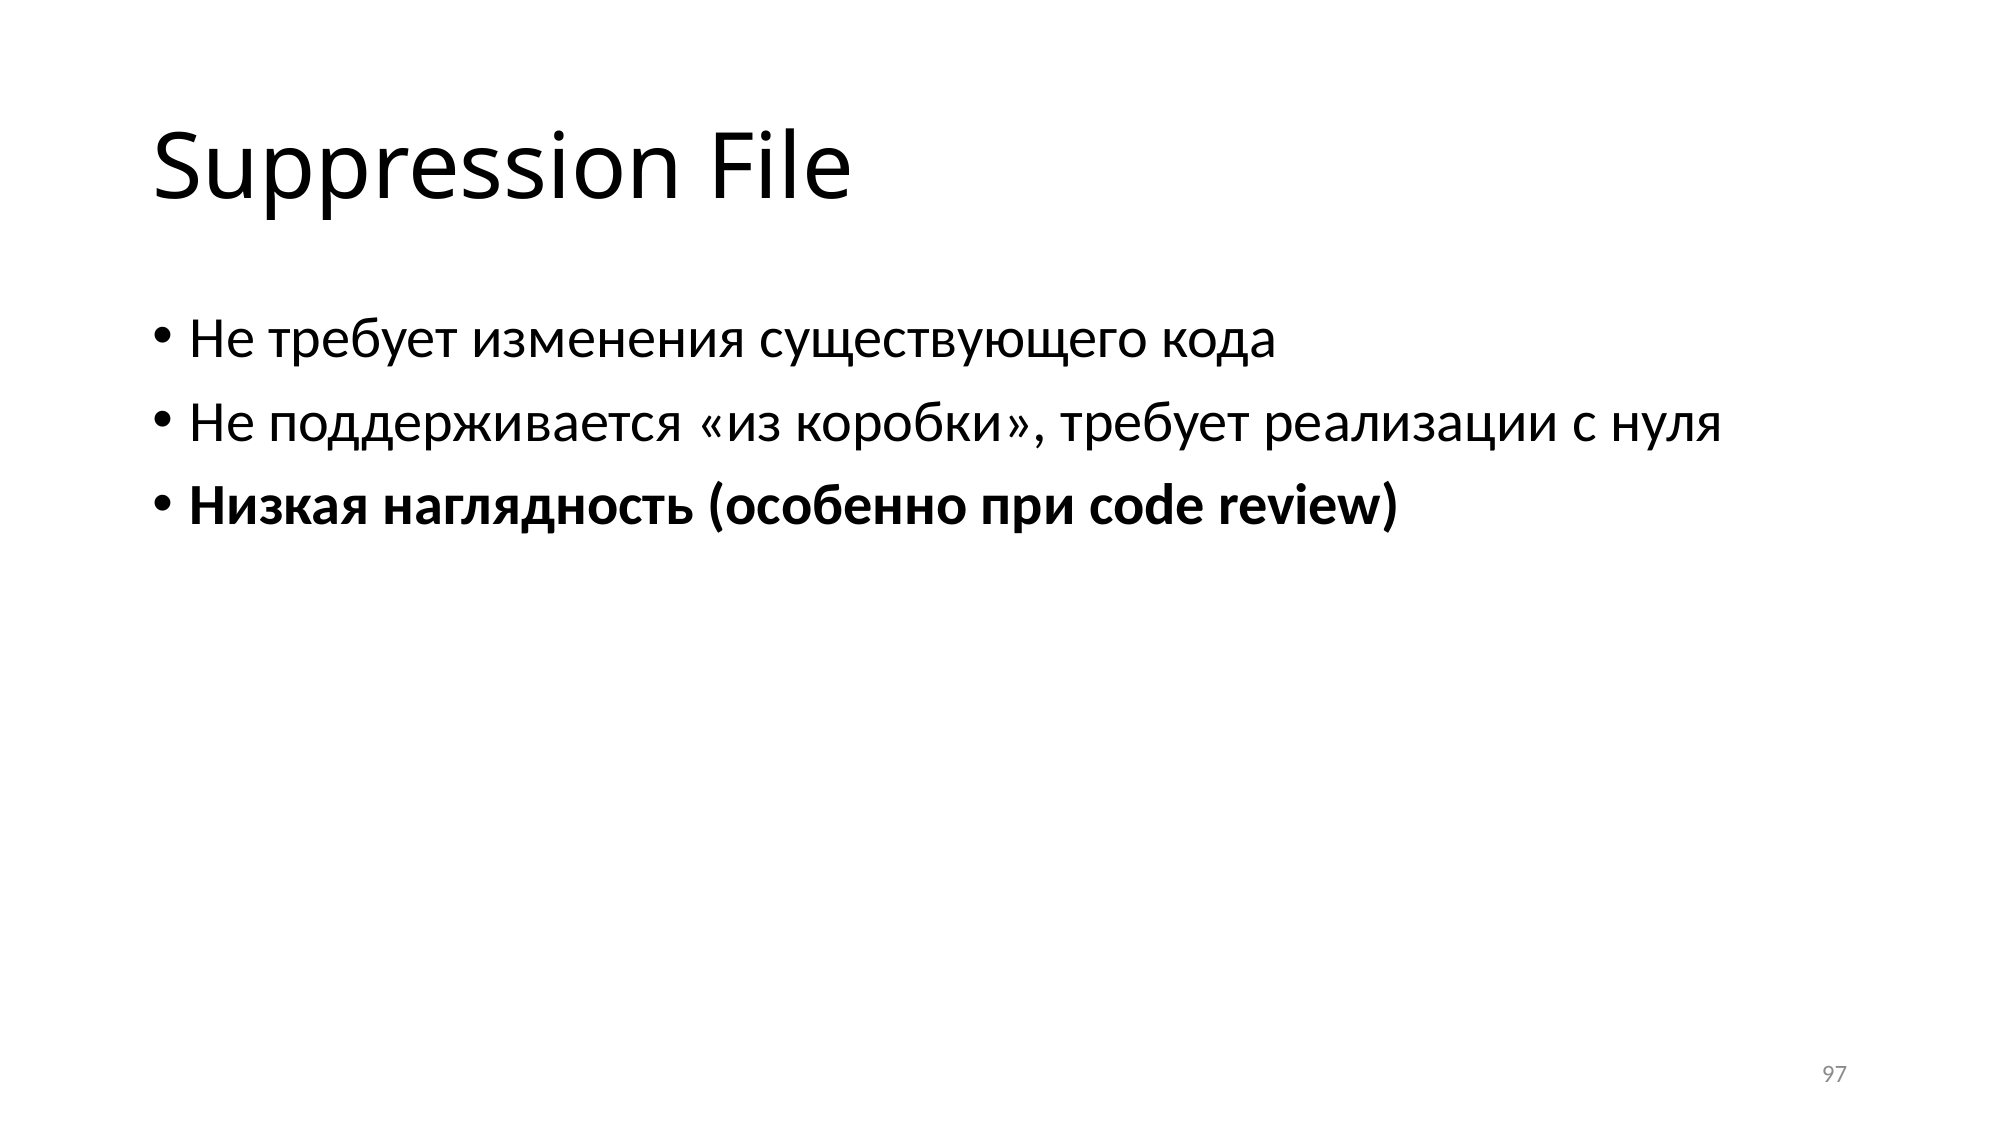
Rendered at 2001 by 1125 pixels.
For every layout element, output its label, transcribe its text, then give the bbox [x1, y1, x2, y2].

slide_number 97 [1412, 1042, 1863, 1103]
title Suppression File [137, 59, 1863, 278]
list Не требует изменения существующего кода Не поддерживается «из коробки», требует реализации с нуля Низкая наглядность (особенно при code review) [137, 299, 1863, 1014]
